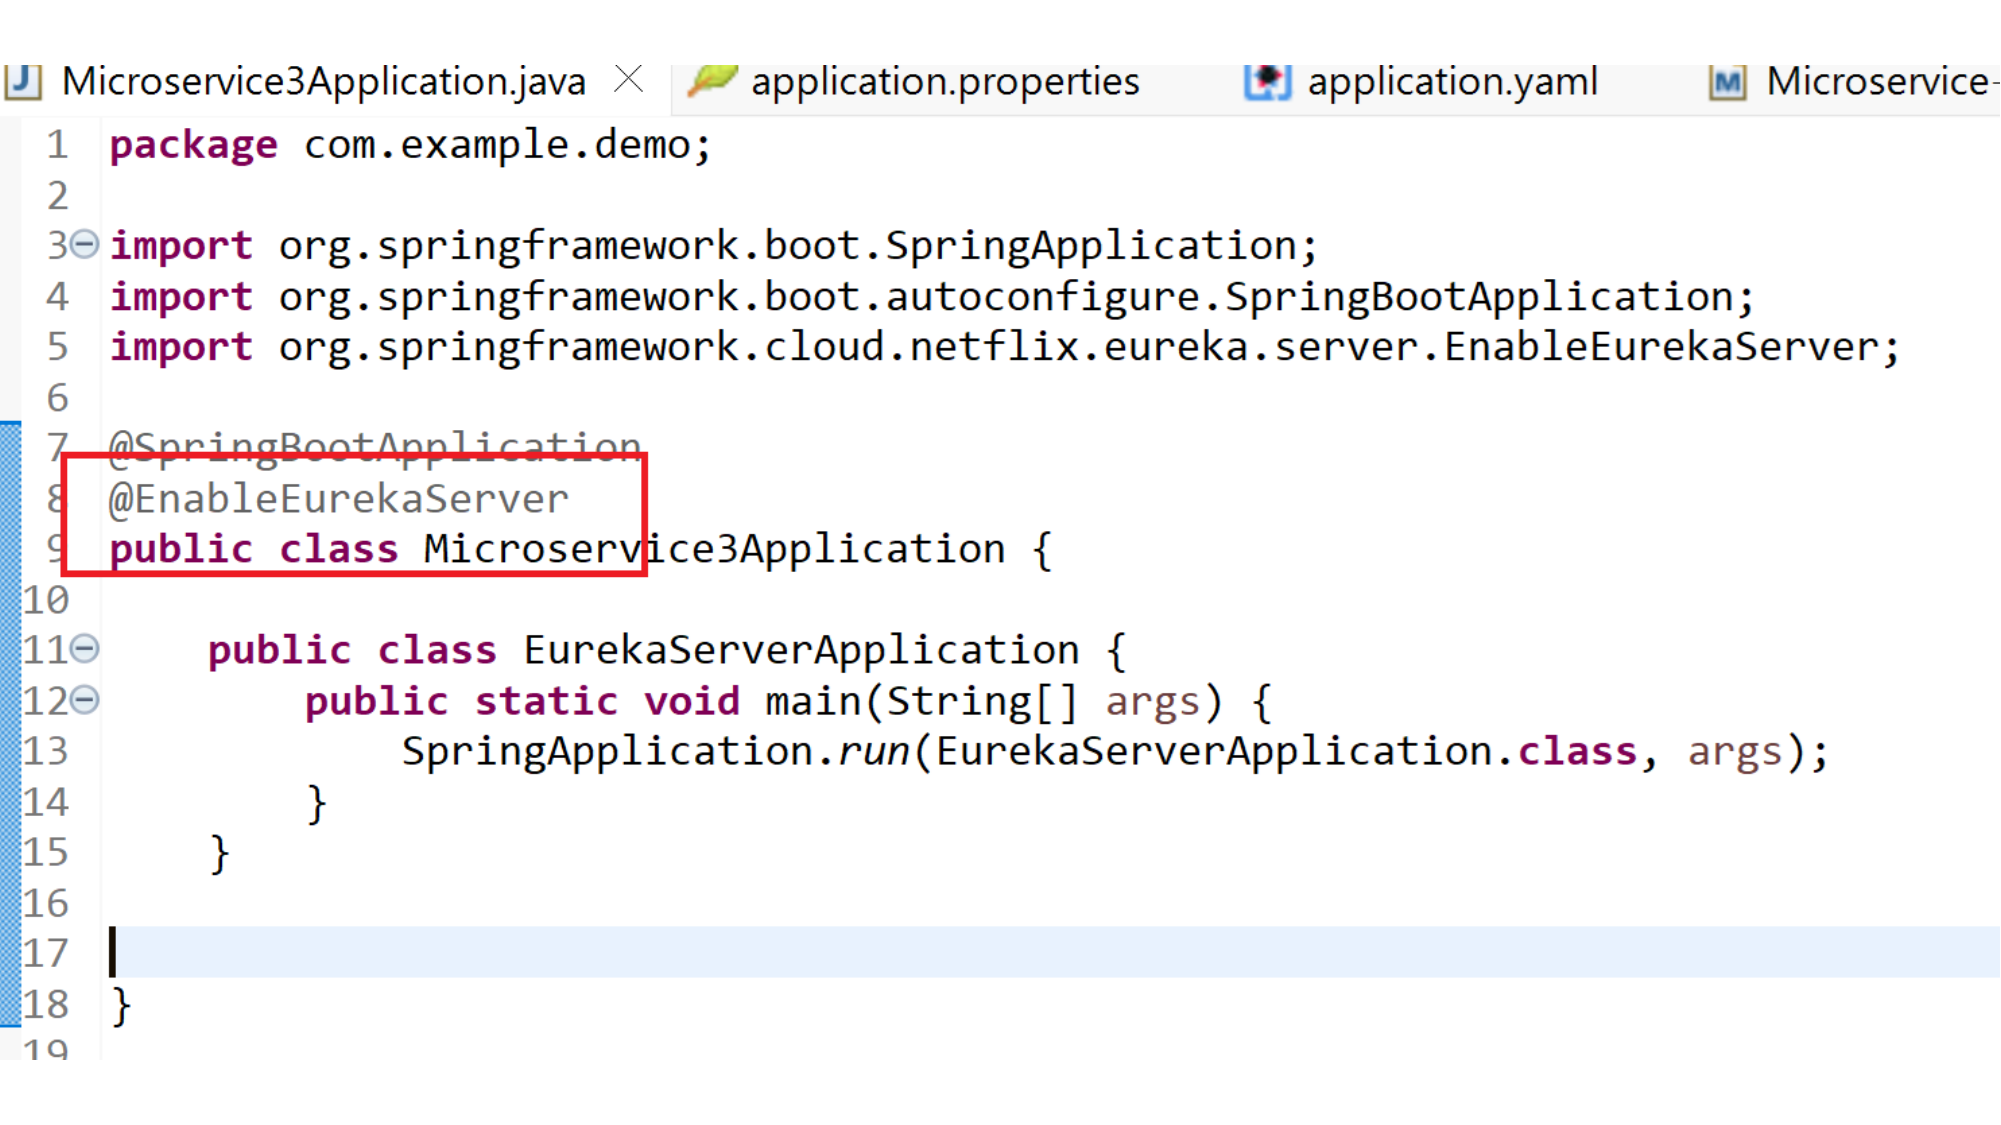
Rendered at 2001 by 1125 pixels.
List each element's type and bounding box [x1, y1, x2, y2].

picture [0, 64, 2000, 1060]
